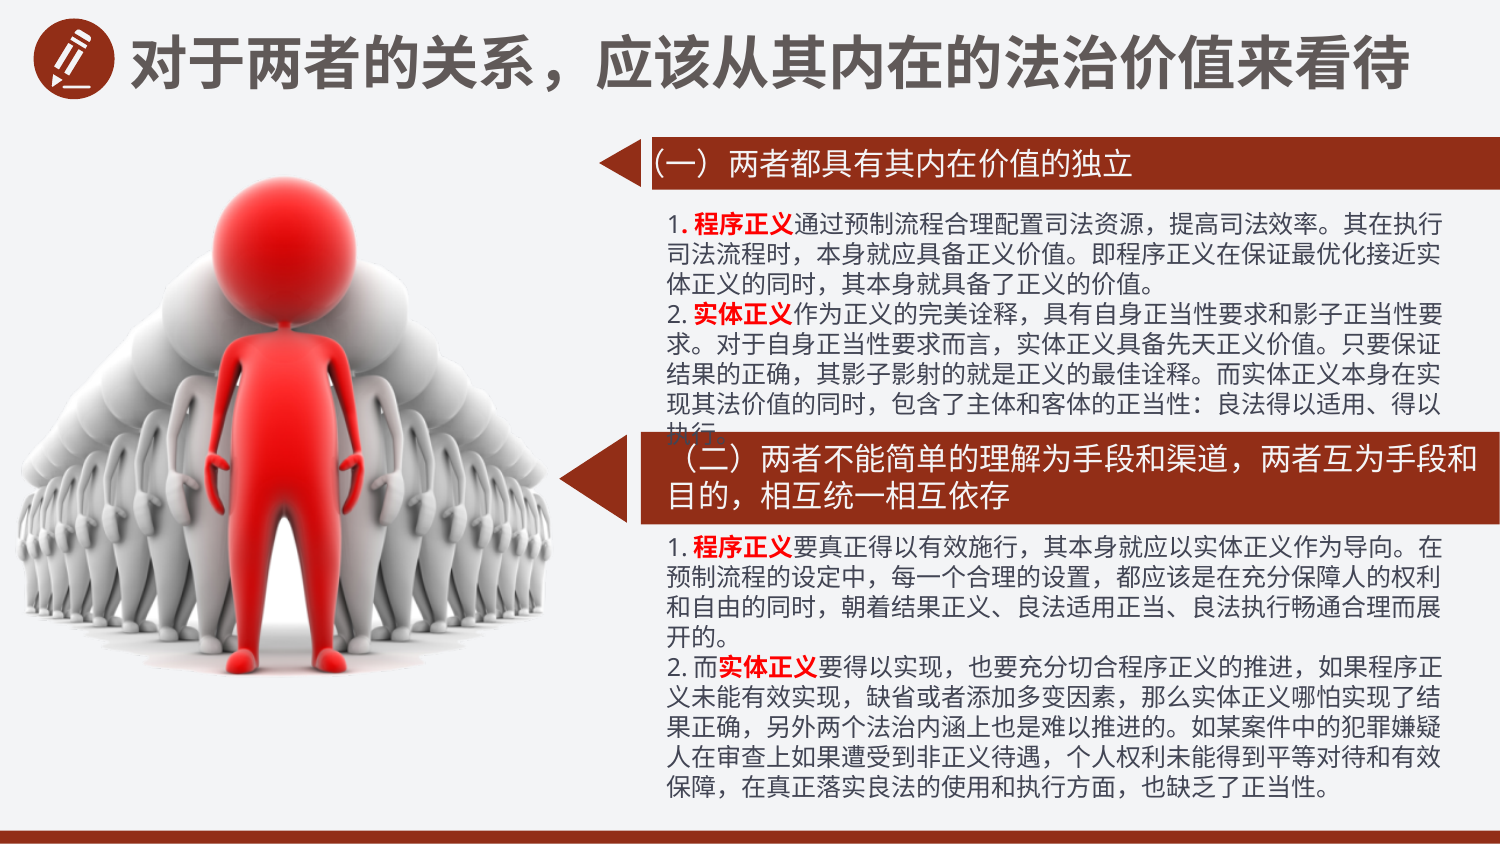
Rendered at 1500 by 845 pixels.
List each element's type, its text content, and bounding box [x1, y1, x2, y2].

text_box [640, 431, 1500, 525]
text_box （一）两者都具有其内在价值的独立 [619, 136, 1160, 190]
text_box 1.程序正义要真正得以有效施行，其本身就应以实体正义作为导向。在预制流程的设定中，每一个合理的设置，都应该是在充分保障人的权利和自由的同时，朝着结果正义、良法适用正当、良法执行畅通合理而展开的。 2.而实体正义要得以实现，也要充分切合程序正义的推进，如果程序正义未能有效实现，缺省或者添加多变因素，那么实体正义哪怕实现了结果正确，另外两个法治内涵上也是难以推进的。如某案件中的犯罪嫌疑人在审查上如果遭受到非正义待遇，个人权利未能得到平等对待和有效保障，在真正落实良法的使用和执行方面，也缺乏了正当性。 [652, 524, 1481, 809]
text_box 1.程序正义通过预制流程合理配置司法资源，提高司法效率。其在执行司法流程时，本身就应具备正义价值。即程序正义在保证最优化接近实体正义的同时，其本身就具备了正义的价值。 2.实体正义作为正义的完美诠释，具有自身正当性要求和影子正当性要求。对于自身正当性要求而言，实体正义具备先天正义价值。只要保证结果的正确，其影子影射的就是正义的最佳诠释。而实体正义本身在实现其法价值的同时，包含了主体和客体的正当性：良法得以适用、得以执行。 [652, 201, 1481, 456]
text_box [599, 139, 641, 187]
picture [0, 155, 572, 694]
text_box 对于两者的关系，应该从其内在的法治价值来看待 [114, 18, 1481, 104]
text_box [33, 18, 115, 100]
text_box [576, 434, 627, 523]
text_box （二）两者不能简单的理解为手段和渠道，两者互为手段和目的，相互统一相互依存 [652, 431, 1500, 522]
text_box [0, 830, 1500, 844]
text_box [1160, 137, 1500, 190]
